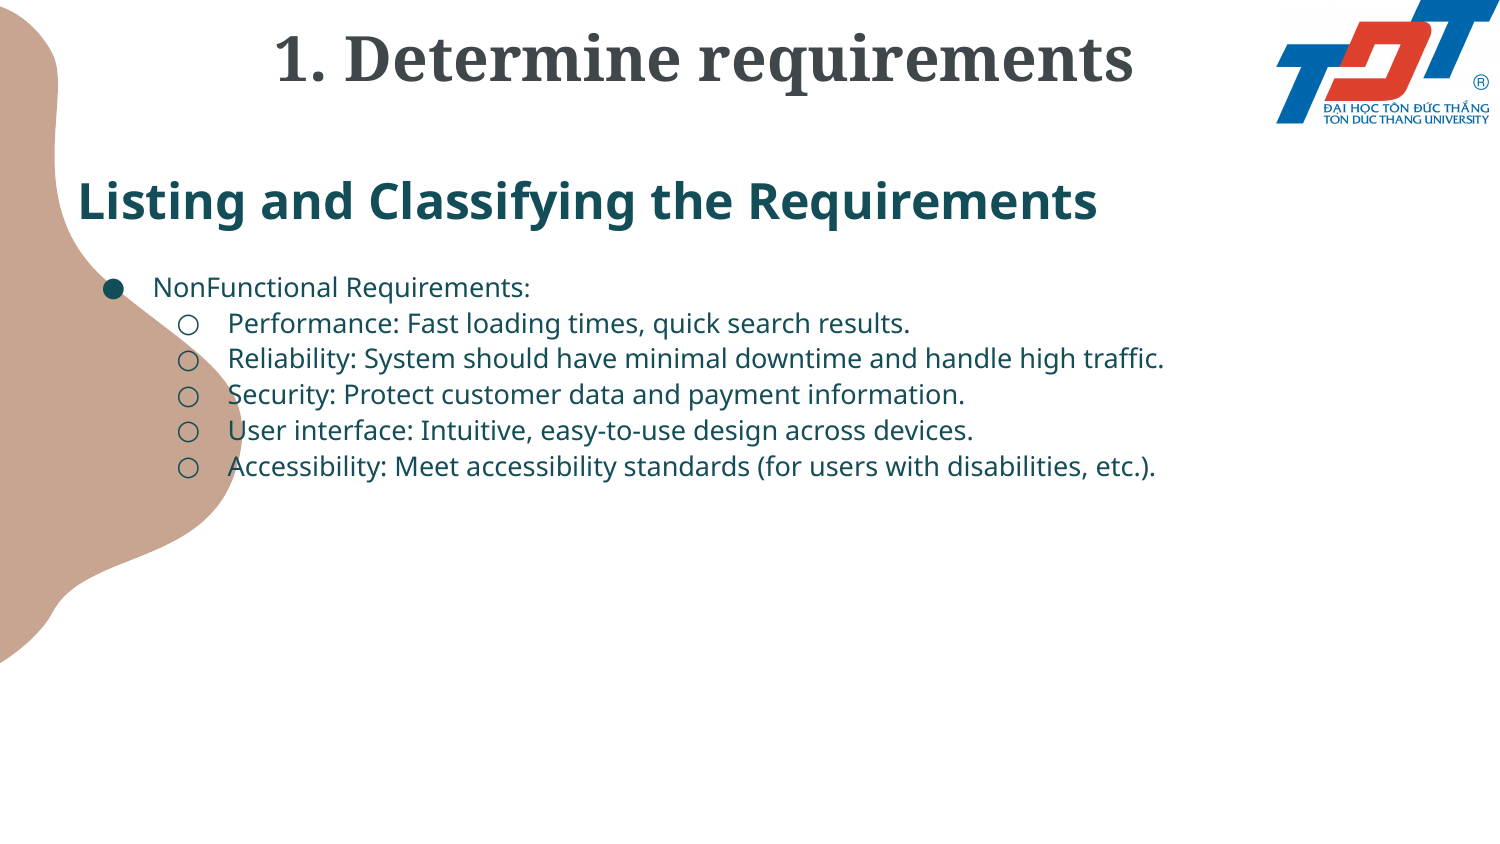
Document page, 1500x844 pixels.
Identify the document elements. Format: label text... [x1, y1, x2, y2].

text_box NonFunctional Requirements: Performance: Fast loading times, quick search results. Reliability: System should have minimal downtime and handle high traffic. Security: Protect customer data and payment information. User interface: Intuitive, easy-to-use design across devices. Accessibility: Meet accessibility standards (for users with disabilities, etc.). [62, 253, 1335, 319]
title 1. Determine requirements [80, 20, 1271, 110]
picture [1276, 0, 1500, 124]
text_box Listing and Classifying the Requirements [62, 147, 1335, 253]
